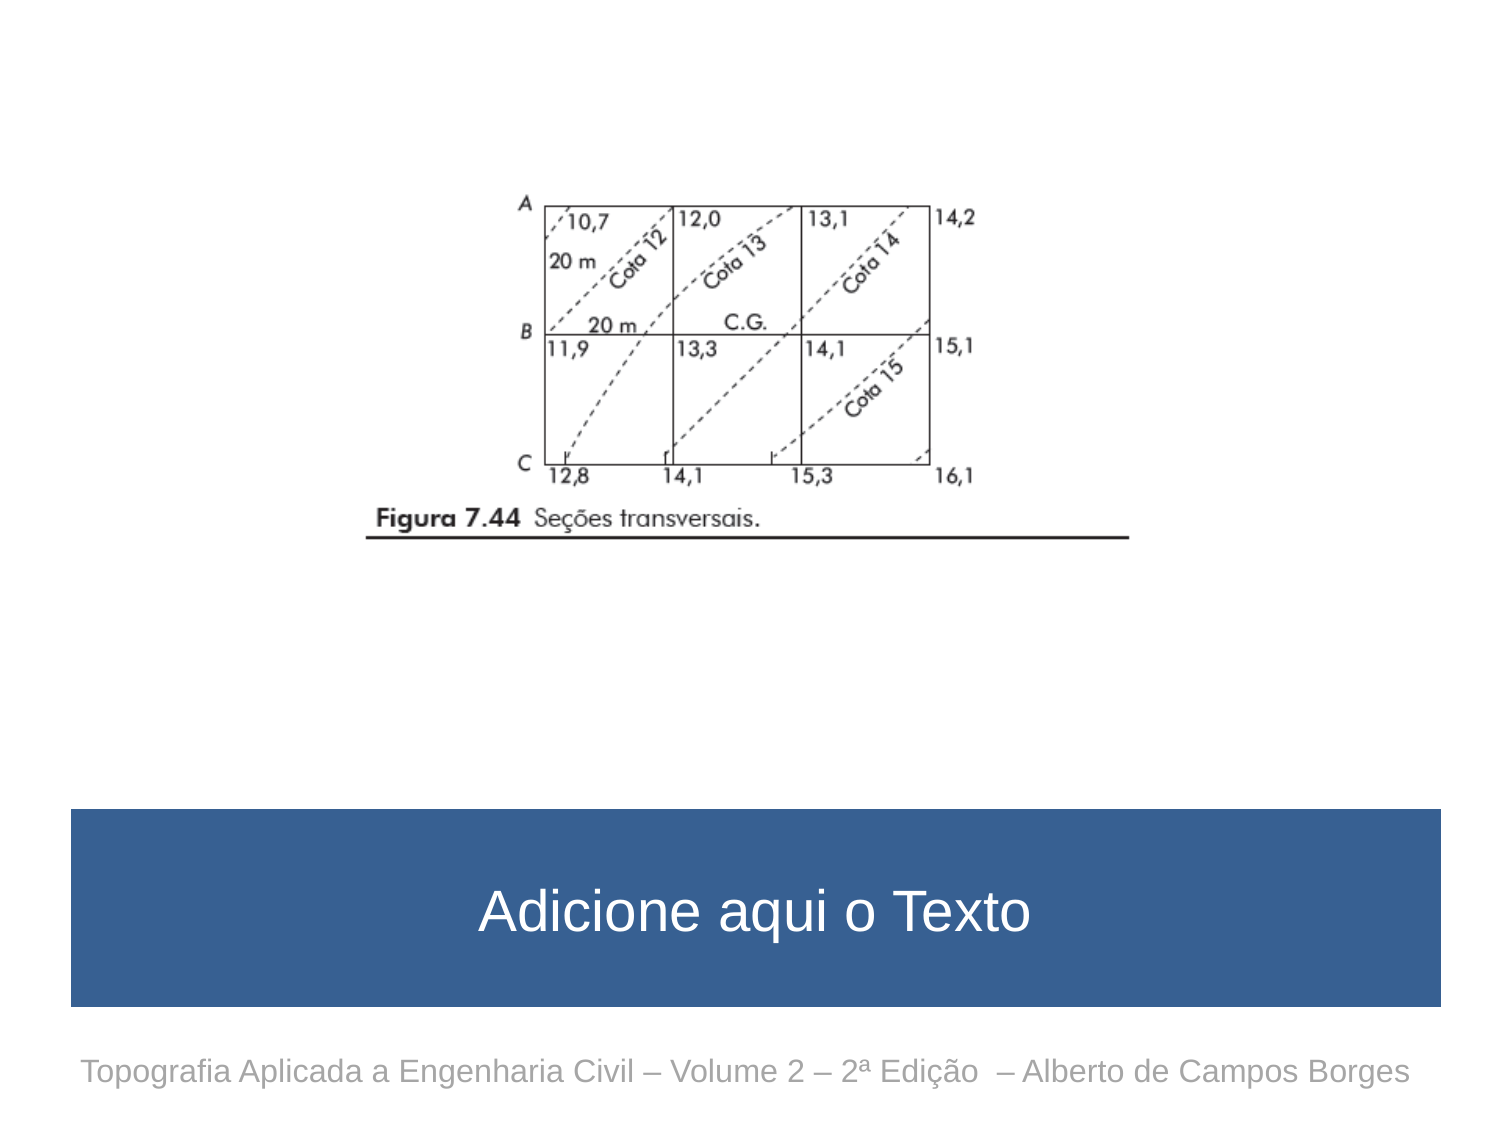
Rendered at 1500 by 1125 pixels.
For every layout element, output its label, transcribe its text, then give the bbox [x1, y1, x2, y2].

picture [337, 165, 1156, 563]
footer Topografia Aplicada a Engenharia Civil – Volume 2 – 2ª Edição – Alberto de Campos Borges [0, 1042, 1500, 1103]
text_box Adicione aqui o Texto [70, 808, 1442, 1008]
